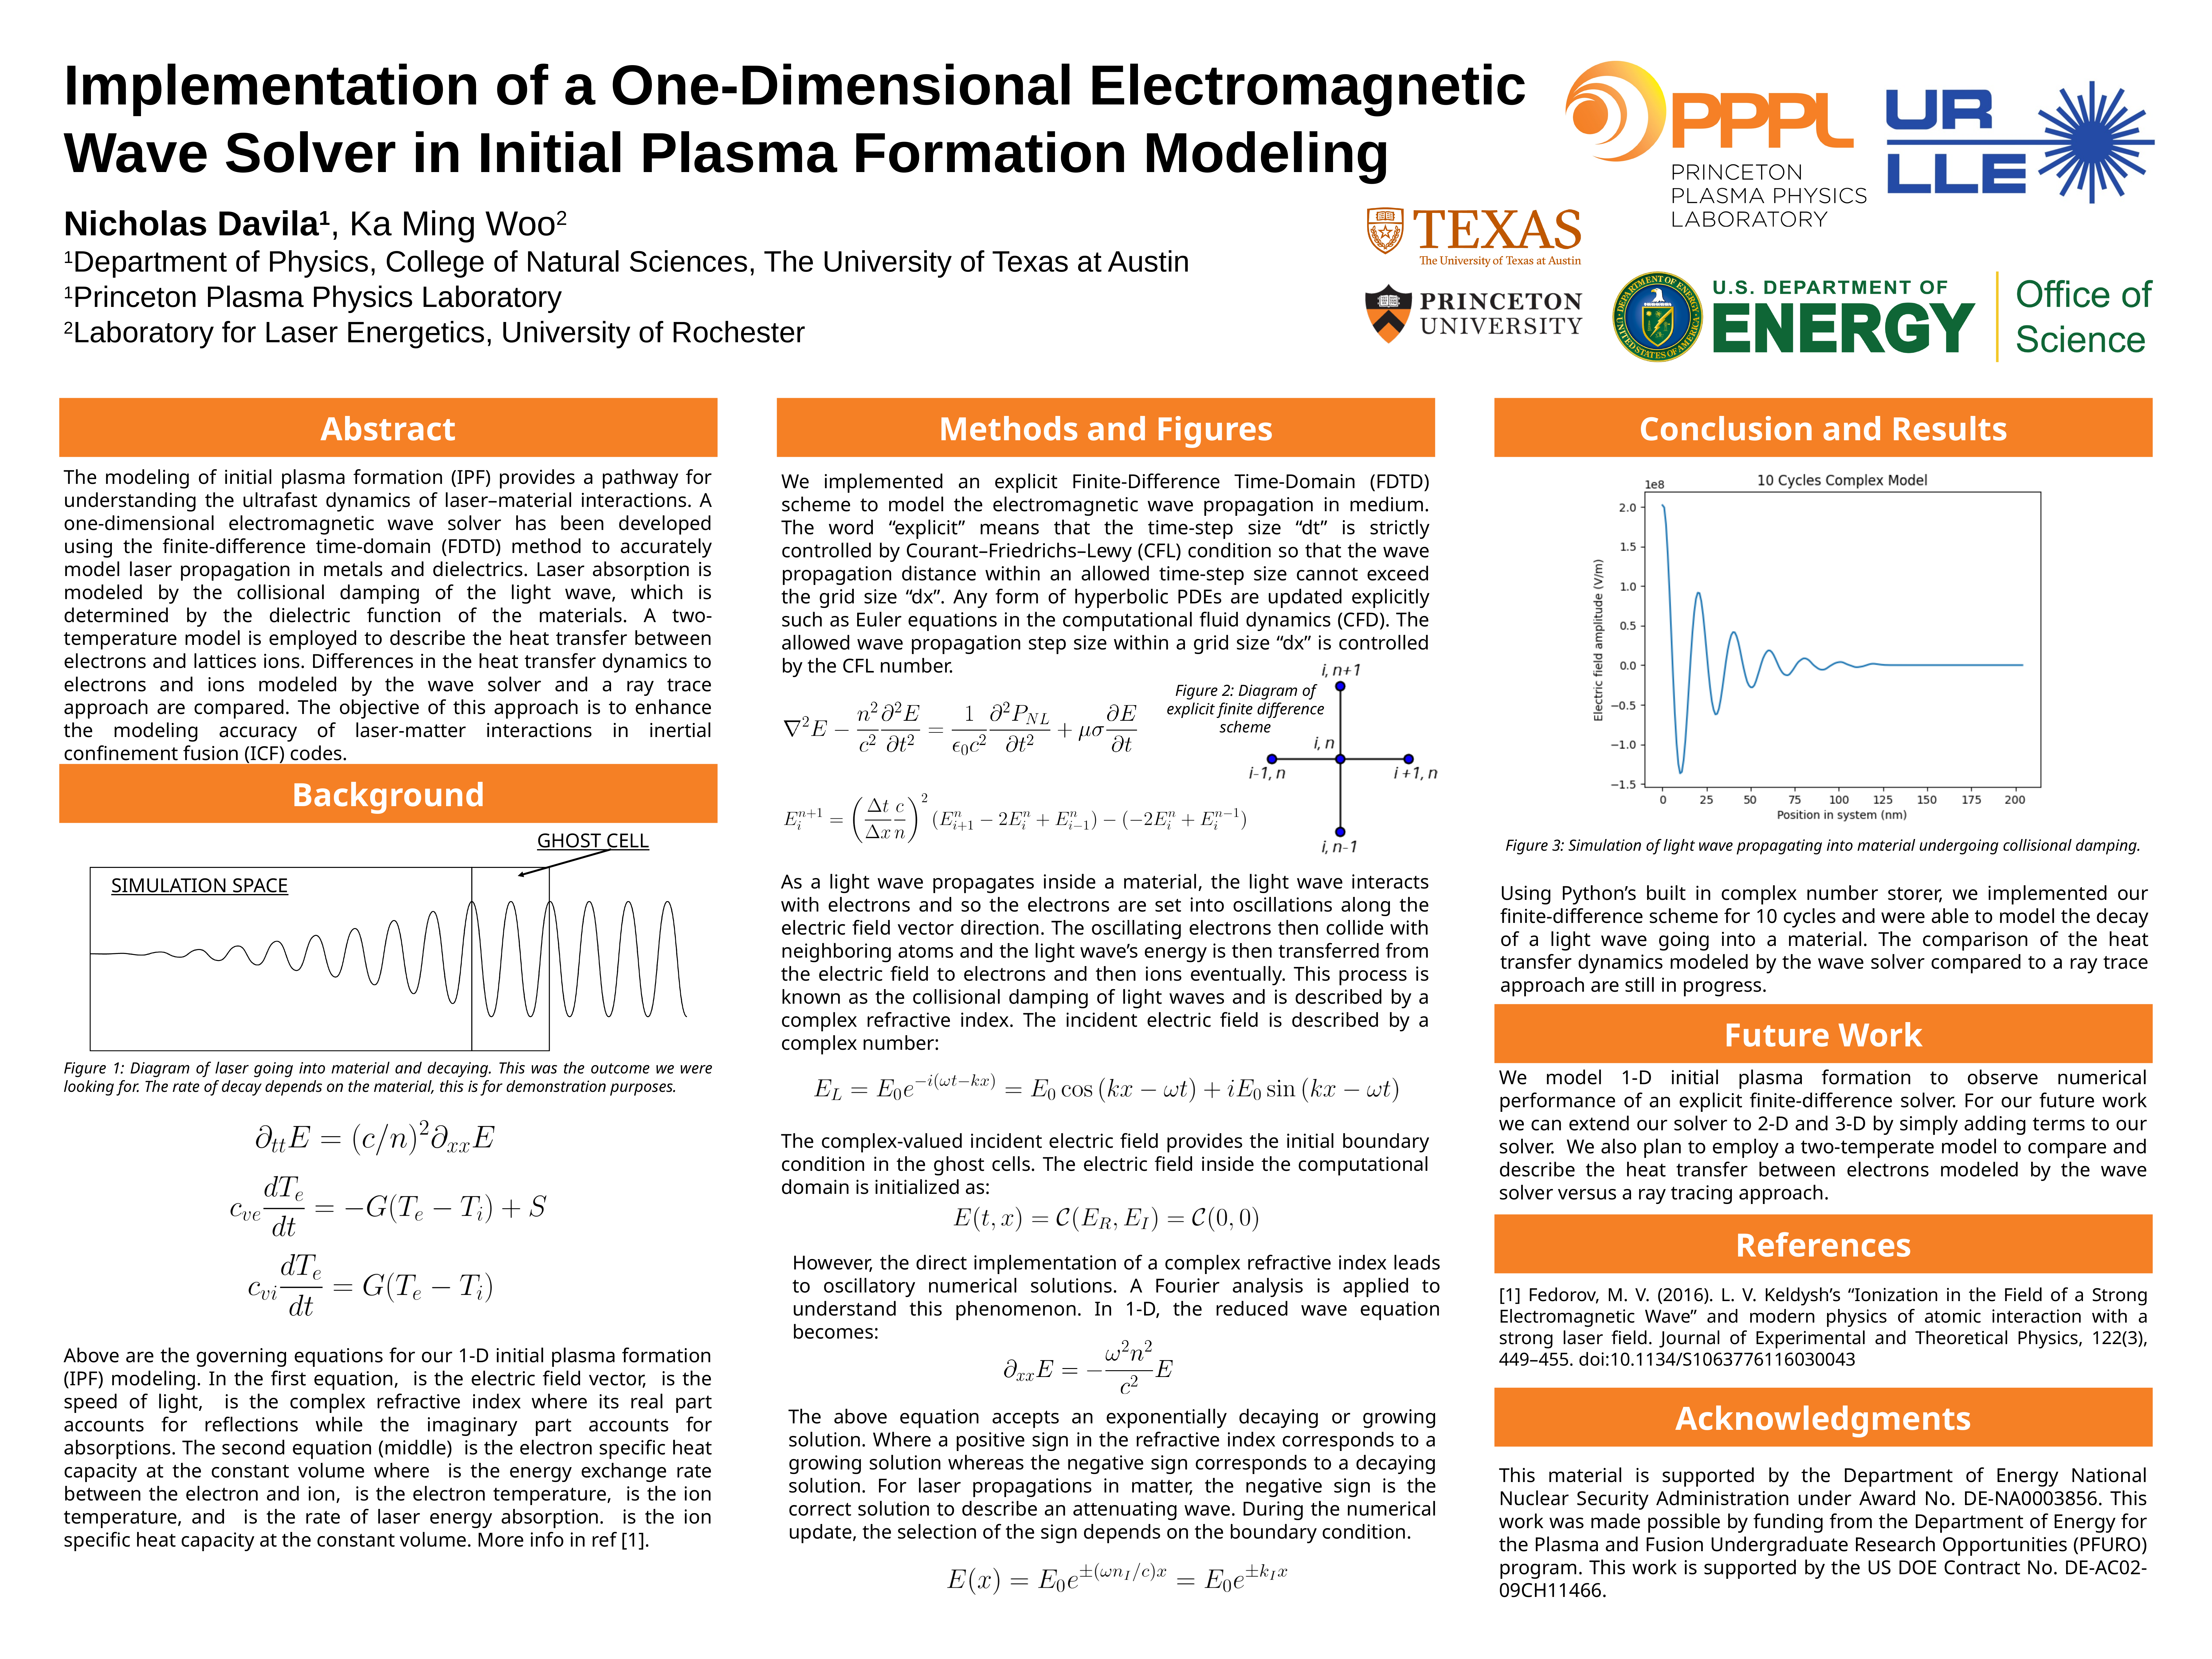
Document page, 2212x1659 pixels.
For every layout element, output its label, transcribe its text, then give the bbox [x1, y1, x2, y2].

text_box Nicholas Davila1, Ka Ming Woo2 1Department of Physics, College of Natural Sciences, The University of Texas at Austin 1Princeton Plasma Physics Laboratory 2Laboratory for Laser Energetics, University of Rochester [59, 198, 1414, 351]
text_box GHOST CELL [532, 826, 699, 854]
text_box Implementation of a One-Dimensional Electromagnetic Wave Solver in Initial Plasma Formation Modeling [59, 46, 1551, 186]
text_box References [1494, 1214, 2153, 1274]
text_box Acknowledgments [1494, 1387, 2153, 1447]
text_box [1] Fedorov, M. V. (2016). L. V. Keldysh’s “Ionization in the Field of a Strong Electromagnetic Wave” and modern physics of atomic interaction with a strong laser field. Journal of Experimental and Theoretical Physics, 122(3), 449–455. doi:10.1134/S1063776116030043 [1494, 1281, 2153, 1372]
text_box Methods and Figures [777, 398, 1435, 457]
picture [230, 1176, 547, 1236]
text_box We model 1-D initial plasma formation to observe numerical performance of an explicit finite-difference solver. For our future work we can extend our solver to 2-D and 3-D by simply adding terms to our solver. We also plan to employ a two-temperate model to compare and describe the heat transfer between electrons modeled by the wave solver versus a ray tracing approach. [1494, 1063, 2153, 1206]
picture [1004, 1340, 1173, 1394]
text_box Conclusion and Results [1494, 398, 2153, 457]
picture [1612, 271, 2153, 362]
picture [89, 867, 687, 1051]
picture [256, 1120, 495, 1155]
text_box We implemented an explicit Finite-Difference Time-Domain (FDTD) scheme to model the electromagnetic wave propagation in medium. The word “explicit” means that the time-step size “dt” is strictly controlled by Courant–Friedrichs–Lewy (CFL) condition so that the wave propagation distance within an allowed time-step size cannot exceed the grid size “dx”. Any form of hyperbolic PDEs are updated explicitly such as Euler equations in the computational fluid dynamics (CFD). The allowed wave propagation step size within a grid size “dx” is controlled by the CFL number. [777, 467, 1435, 679]
text_box Figure 3: Simulation of light wave propagating into material undergoing collisional damping. [1494, 833, 2153, 856]
picture [1586, 466, 2048, 830]
text_box The complex-valued incident electric field provides the initial boundary condition in the ghost cells. The electric field inside the computational domain is initialized as: [776, 1127, 1435, 1200]
picture [947, 1563, 1287, 1595]
text_box Figure 2: Diagram of explicit finite difference scheme [1162, 678, 1248, 738]
picture [784, 702, 1137, 755]
picture [1248, 661, 1438, 866]
picture [249, 1254, 492, 1316]
text_box Future Work [1494, 1004, 2153, 1063]
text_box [518, 849, 611, 876]
text_box Background [59, 764, 718, 823]
text_box This material is supported by the Department of Energy National Nuclear Security Administration under Award No. DE-NA0003856. This work was made possible by funding from the Department of Energy for the Plasma and Fusion Undergraduate Research Opportunities (PFURO) program. This work is supported by the US DOE Contract No. DE-AC02-09CH11466. [1494, 1461, 2153, 1603]
text_box The above equation accepts an exponentially decaying or growing solution. Where a positive sign in the refractive index corresponds to a growing solution whereas the negative sign corresponds to a decaying solution. For laser propagations in matter, the negative sign is the correct solution to describe an attenuating wave. During the numerical update, the selection of the sign depends on the boundary condition. [784, 1402, 1442, 1545]
text_box However, the direct implementation of a complex refractive index leads to oscillatory numerical solutions. A Fourier analysis is applied to understand this phenomenon. In 1-D, the reduced wave equation becomes: [788, 1248, 1446, 1345]
picture [1884, 78, 2156, 205]
text_box The modeling of initial plasma formation (IPF) provides a pathway for understanding the ultrafast dynamics of laser–material interactions. A one-dimensional electromagnetic wave solver has been developed using the finite-difference time-domain (FDTD) method to accurately model laser propagation in metals and dielectrics. Laser absorption is modeled by the collisional damping of the light wave, which is determined by the dielectric function of the materials. A two-temperature model is employed to describe the heat transfer between electrons and lattices ions. Differences in the heat transfer dynamics to electrons and ions modeled by the wave solver and a ray trace approach are compared. The objective of this approach is to enhance the modeling accuracy of laser-matter interactions in inertial confinement fusion (ICF) codes. [59, 462, 718, 767]
picture [784, 793, 1246, 843]
text_box As a light wave propagates inside a material, the light wave interacts with electrons and so the electrons are set into oscillations along the electric field vector direction. The oscillating electrons then collide with neighboring atoms and the light wave’s energy is then transferred from the electric field to electrons and then ions eventually. This process is known as the collisional damping of light waves and is described by a complex refractive index. The incident electric field is described by a complex number: [776, 867, 1435, 1056]
picture [953, 1207, 1258, 1232]
text_box Figure 1: Diagram of laser going into material and decaying. This was the outcome we were looking for. The rate of decay depends on the material, this is for demonstration purposes. [59, 1056, 718, 1097]
picture [814, 1073, 1398, 1103]
picture [1345, 61, 1866, 363]
text_box Abstract [59, 398, 718, 457]
text_box Using Python’s built in complex number storer, we implemented our finite-difference scheme for 10 cycles and were able to model the decay of a light wave going into a material. The comparison of the heat transfer dynamics modeled by the wave solver compared to a ray trace approach are still in progress. [1496, 878, 2154, 998]
